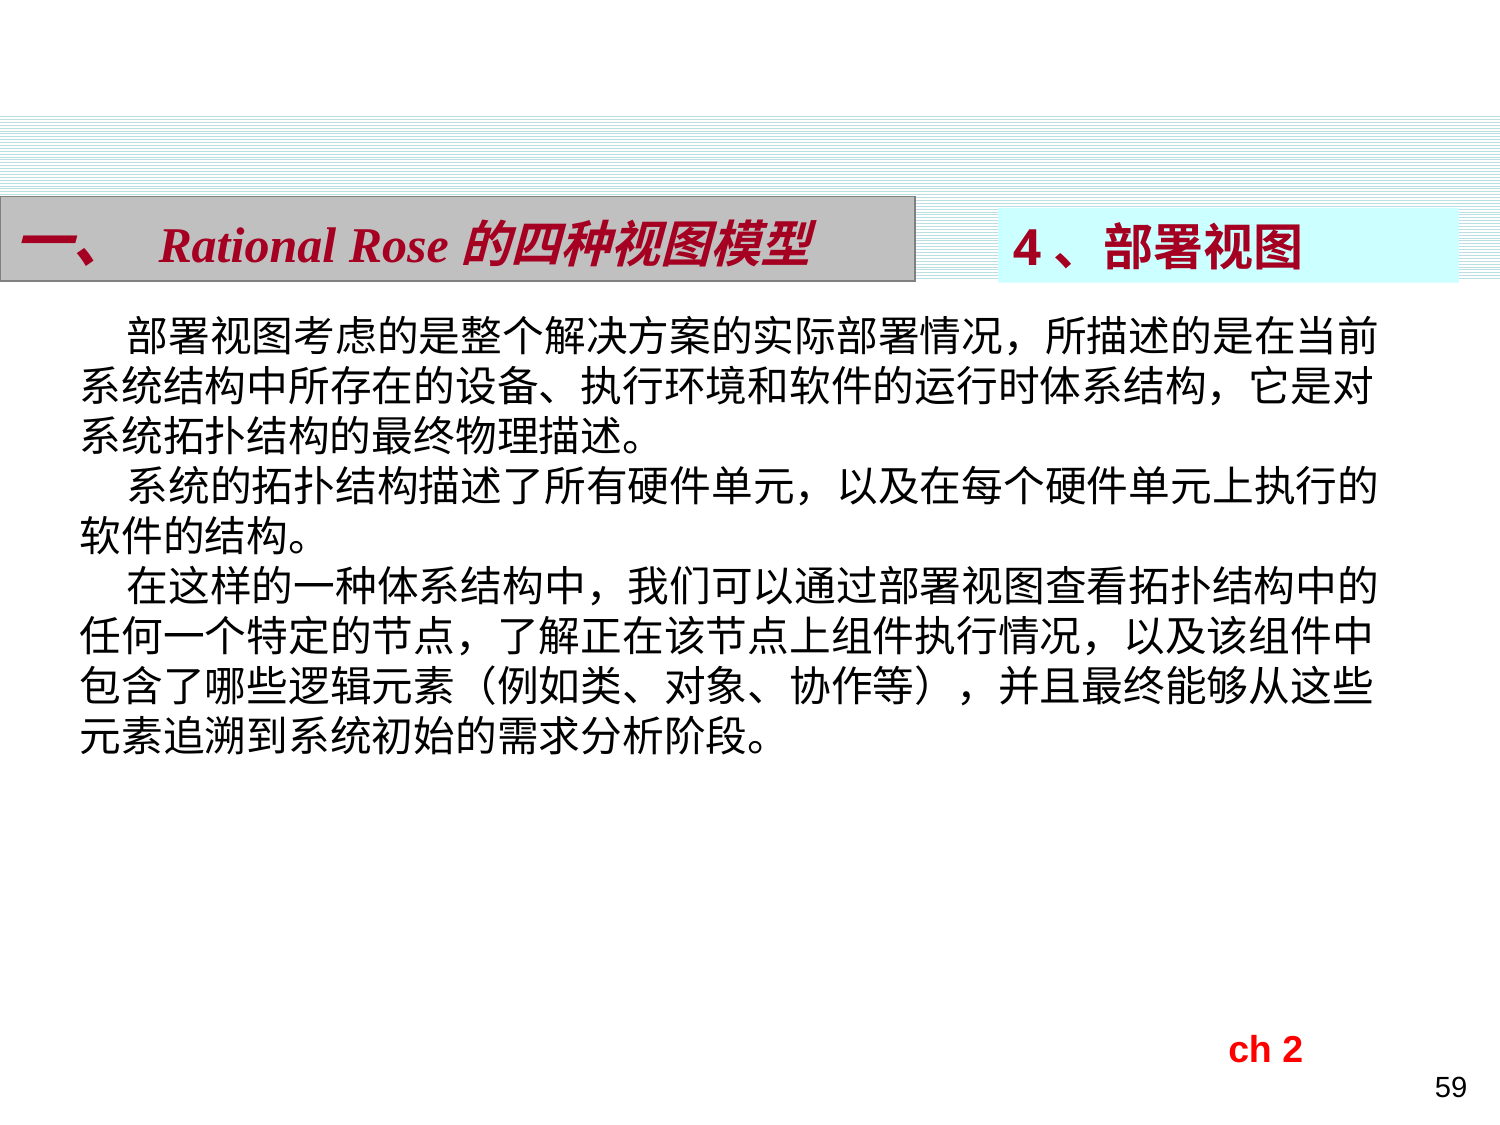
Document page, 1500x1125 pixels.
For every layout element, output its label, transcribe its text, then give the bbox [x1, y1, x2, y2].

text_box 4、部署视图 [998, 207, 1459, 283]
slide_number 59 [1131, 1060, 1483, 1118]
text_box ch 2 [1213, 1017, 1401, 1078]
text_box 一、 Rational Rose的四种视图模型 [0, 196, 916, 282]
text_box 部署视图考虑的是整个解决方案的实际部署情况，所描述的是在当前系统结构中所存在的设备、执行环境和软件的运行时体系结构，它是对系统拓扑结构的最终物理描述。 系统的拓扑结构描述了所有硬件单元，以及在每个硬件单元上执行的软件的结构。 在这样的一种体系结构中，我们可以通过部署视图查看拓扑结构中的任何一个特定的节点，了解正在该节点上组件执行情况，以及该组件中包含了哪些逻辑元素（例如类、对象、协作等），并且最终能够从这些元素追溯到系统初始的需求分析阶段。 [64, 302, 1412, 768]
